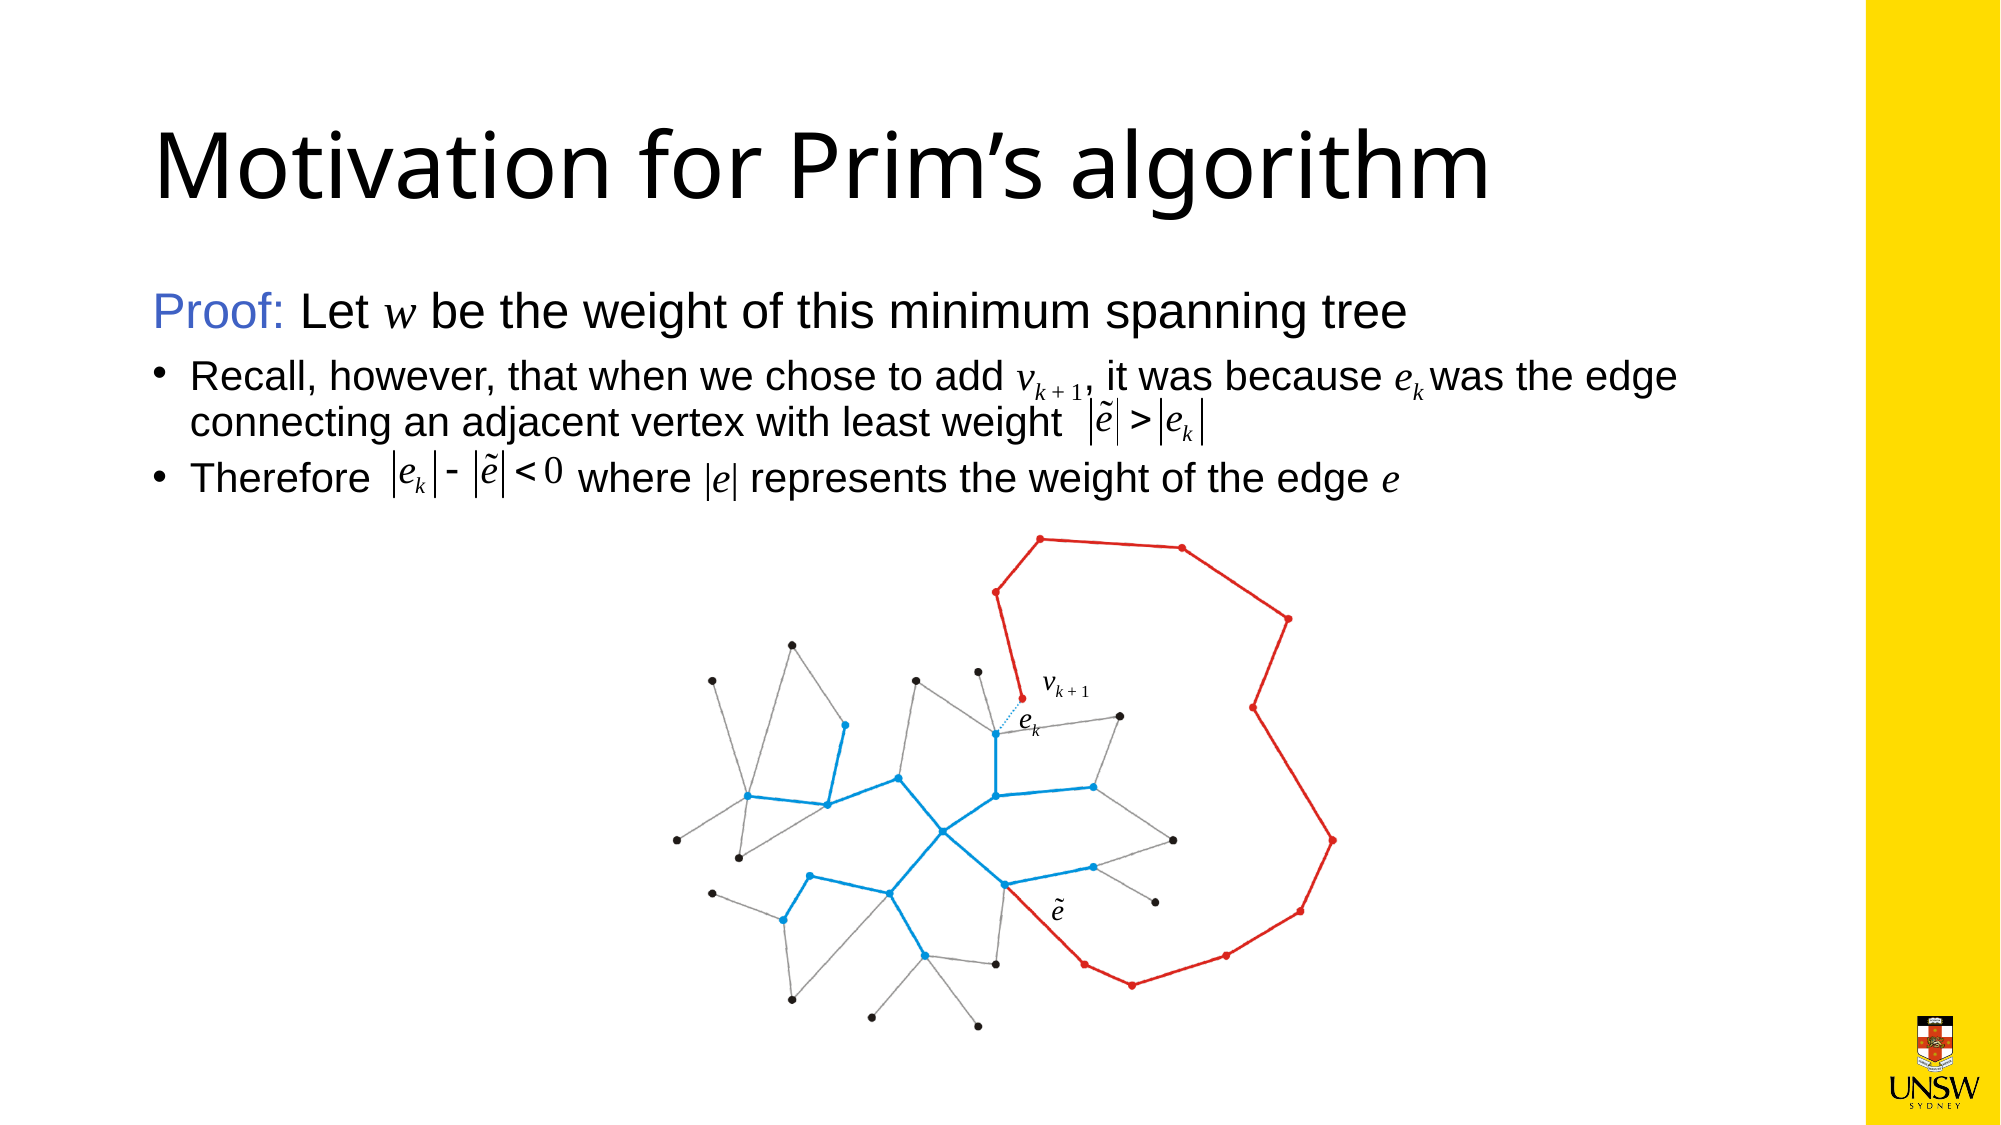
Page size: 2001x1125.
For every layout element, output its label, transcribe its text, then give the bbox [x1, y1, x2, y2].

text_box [386, 440, 573, 506]
list Proof: Let w be the weight of this minimum spanning tree Recall, however, that when we chose to add vk + 1, it was because ek was the edge connecting an adjacent vertex with least weight Therefore where |e| represents the weight of the edge e [137, 277, 1863, 992]
picture [1890, 1016, 1980, 1109]
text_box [1047, 894, 1071, 929]
picture [649, 521, 1350, 1035]
title Motivation for Prim’s algorithm [137, 59, 1863, 277]
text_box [1082, 388, 1212, 453]
